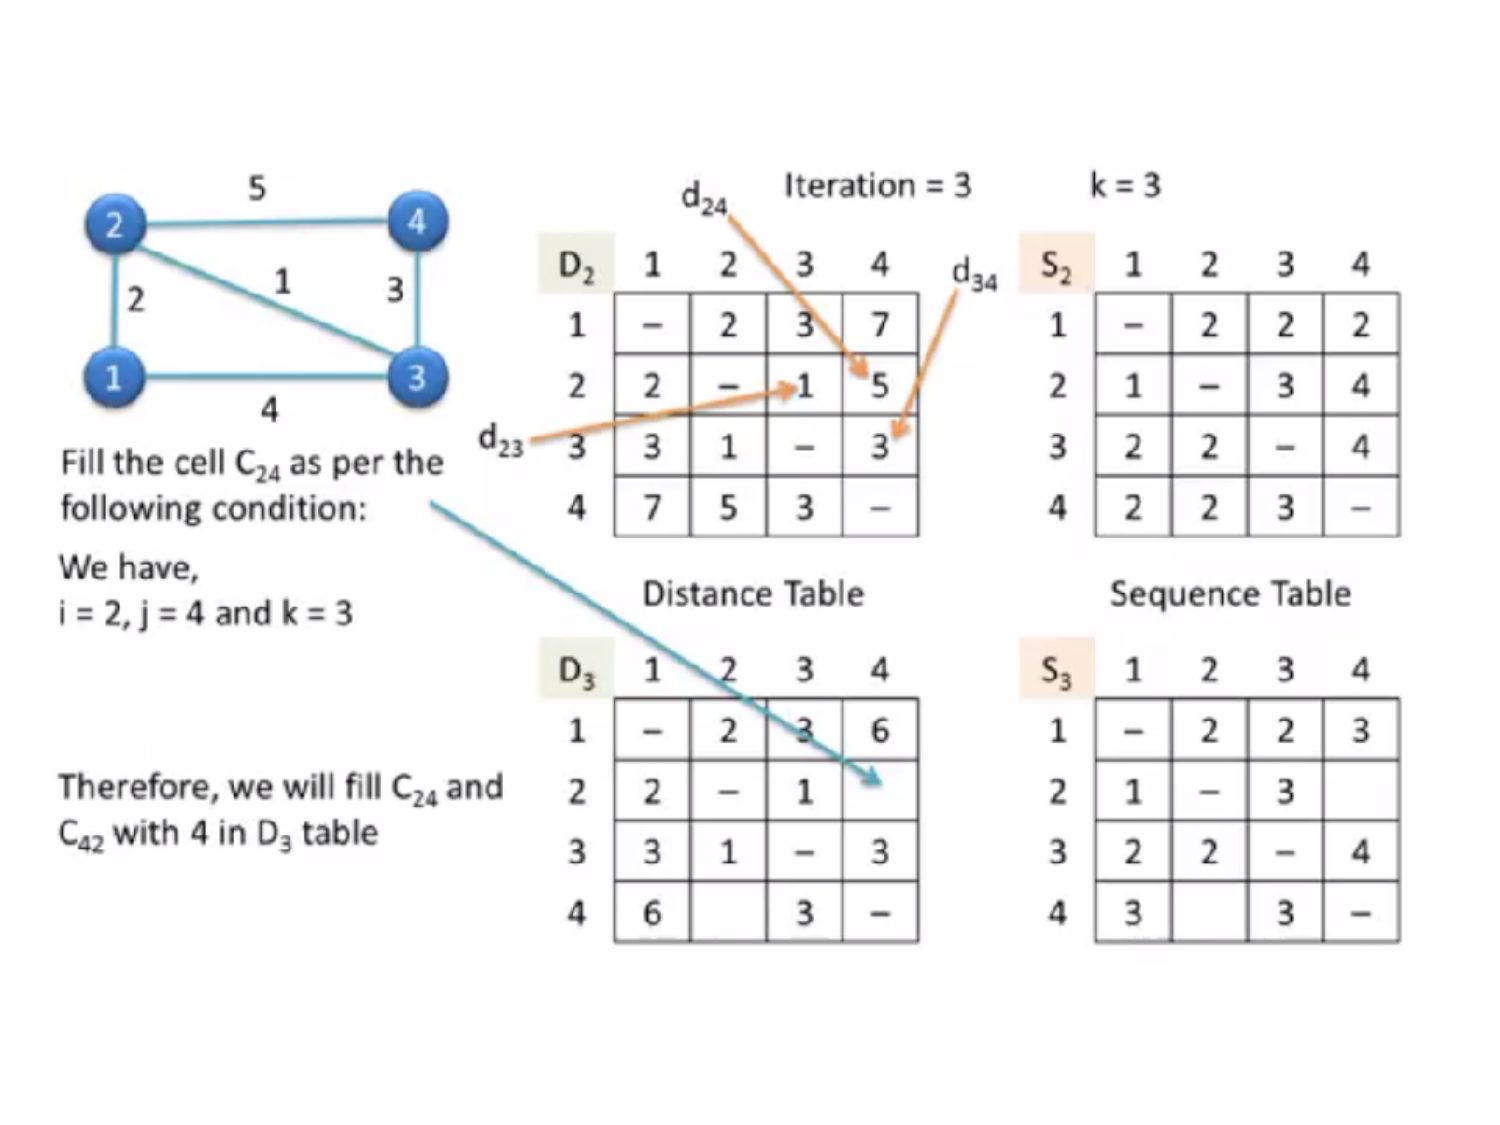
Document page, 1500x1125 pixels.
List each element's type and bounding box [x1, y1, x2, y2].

picture [48, 155, 1452, 970]
